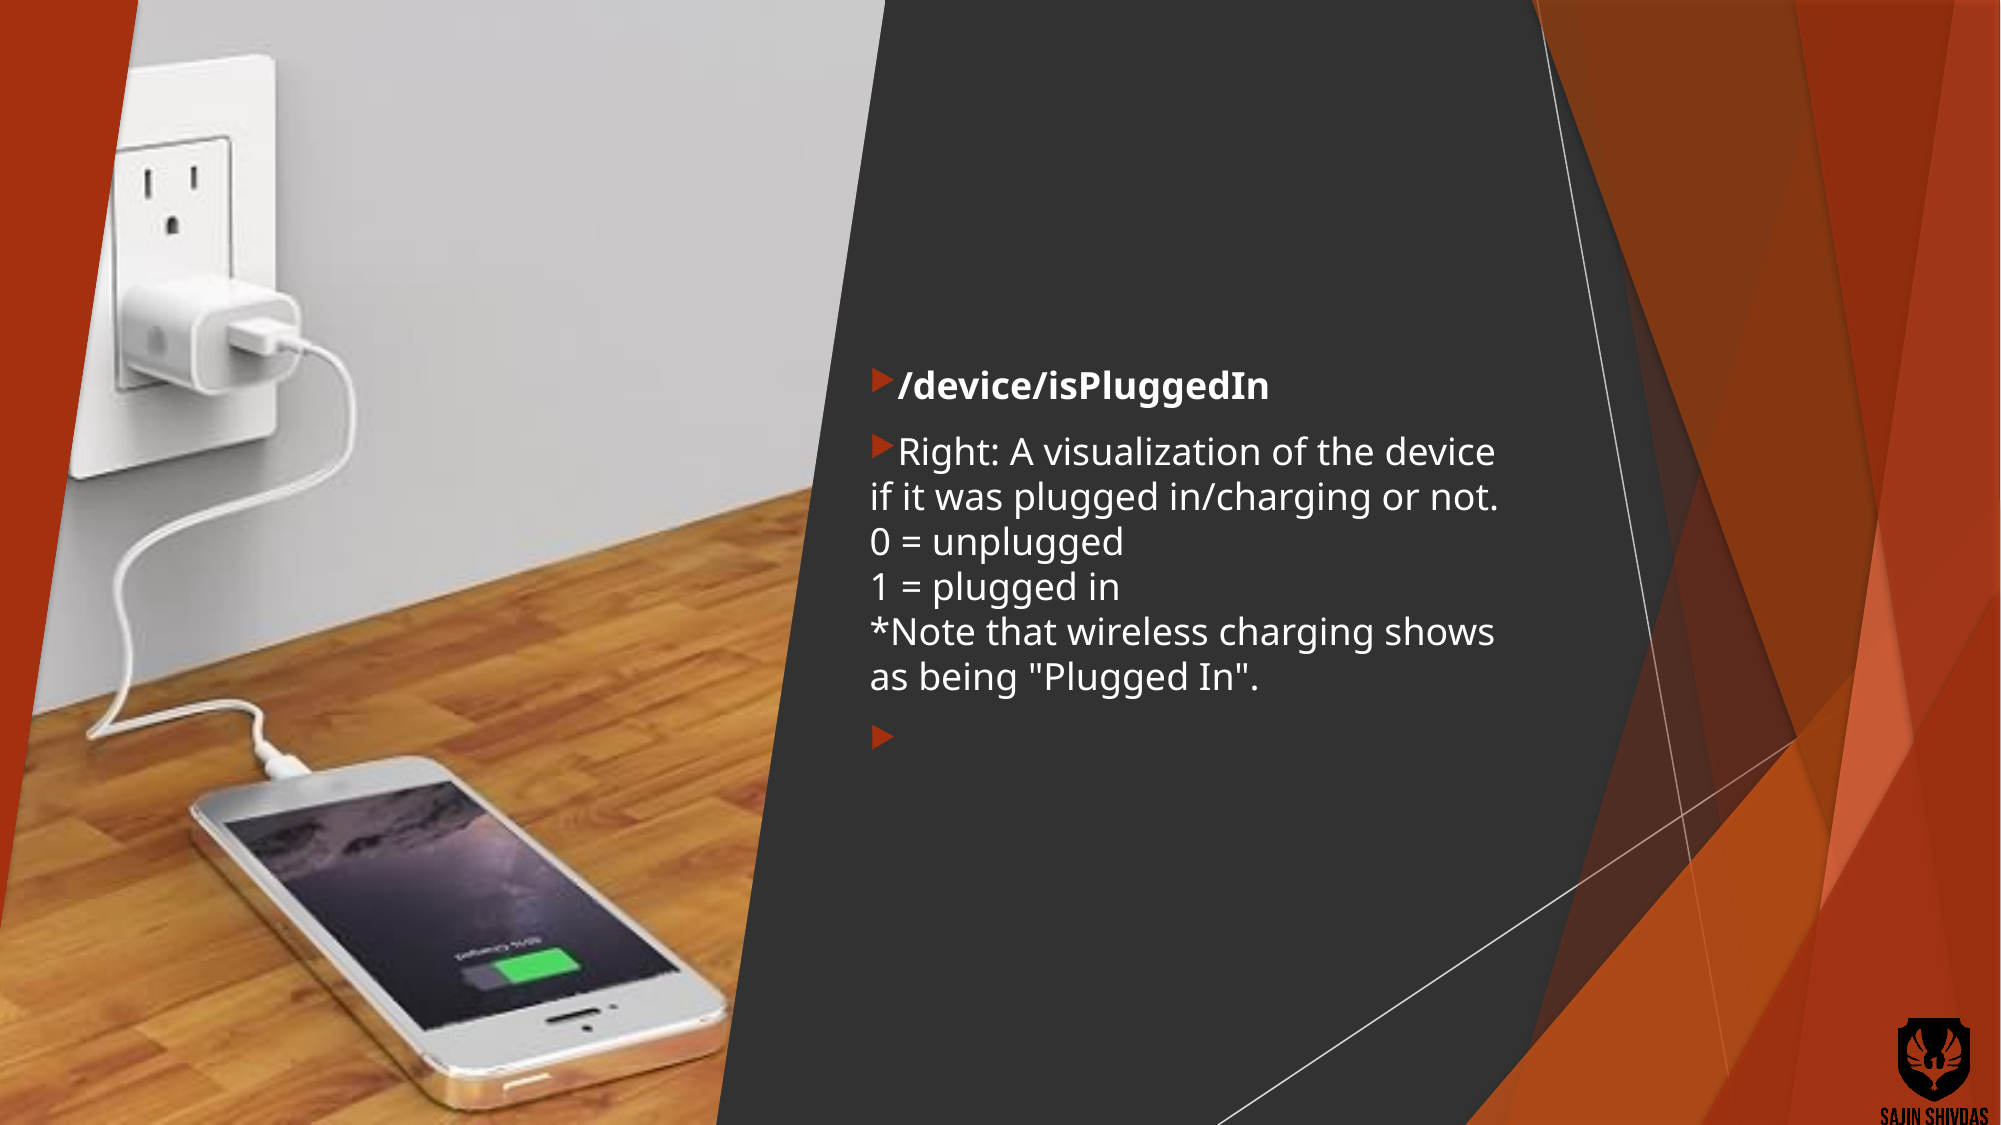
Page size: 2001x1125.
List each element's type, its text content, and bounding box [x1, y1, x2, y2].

picture [1868, 1006, 2001, 1125]
picture [0, 0, 886, 1125]
text_box /device/isPluggedIn Right: A visualization of the device if it was plugged in/charging or not. 0 = unplugged 1 = plugged in *Note that wireless charging shows as being "Plugged In". [890, 354, 1522, 991]
